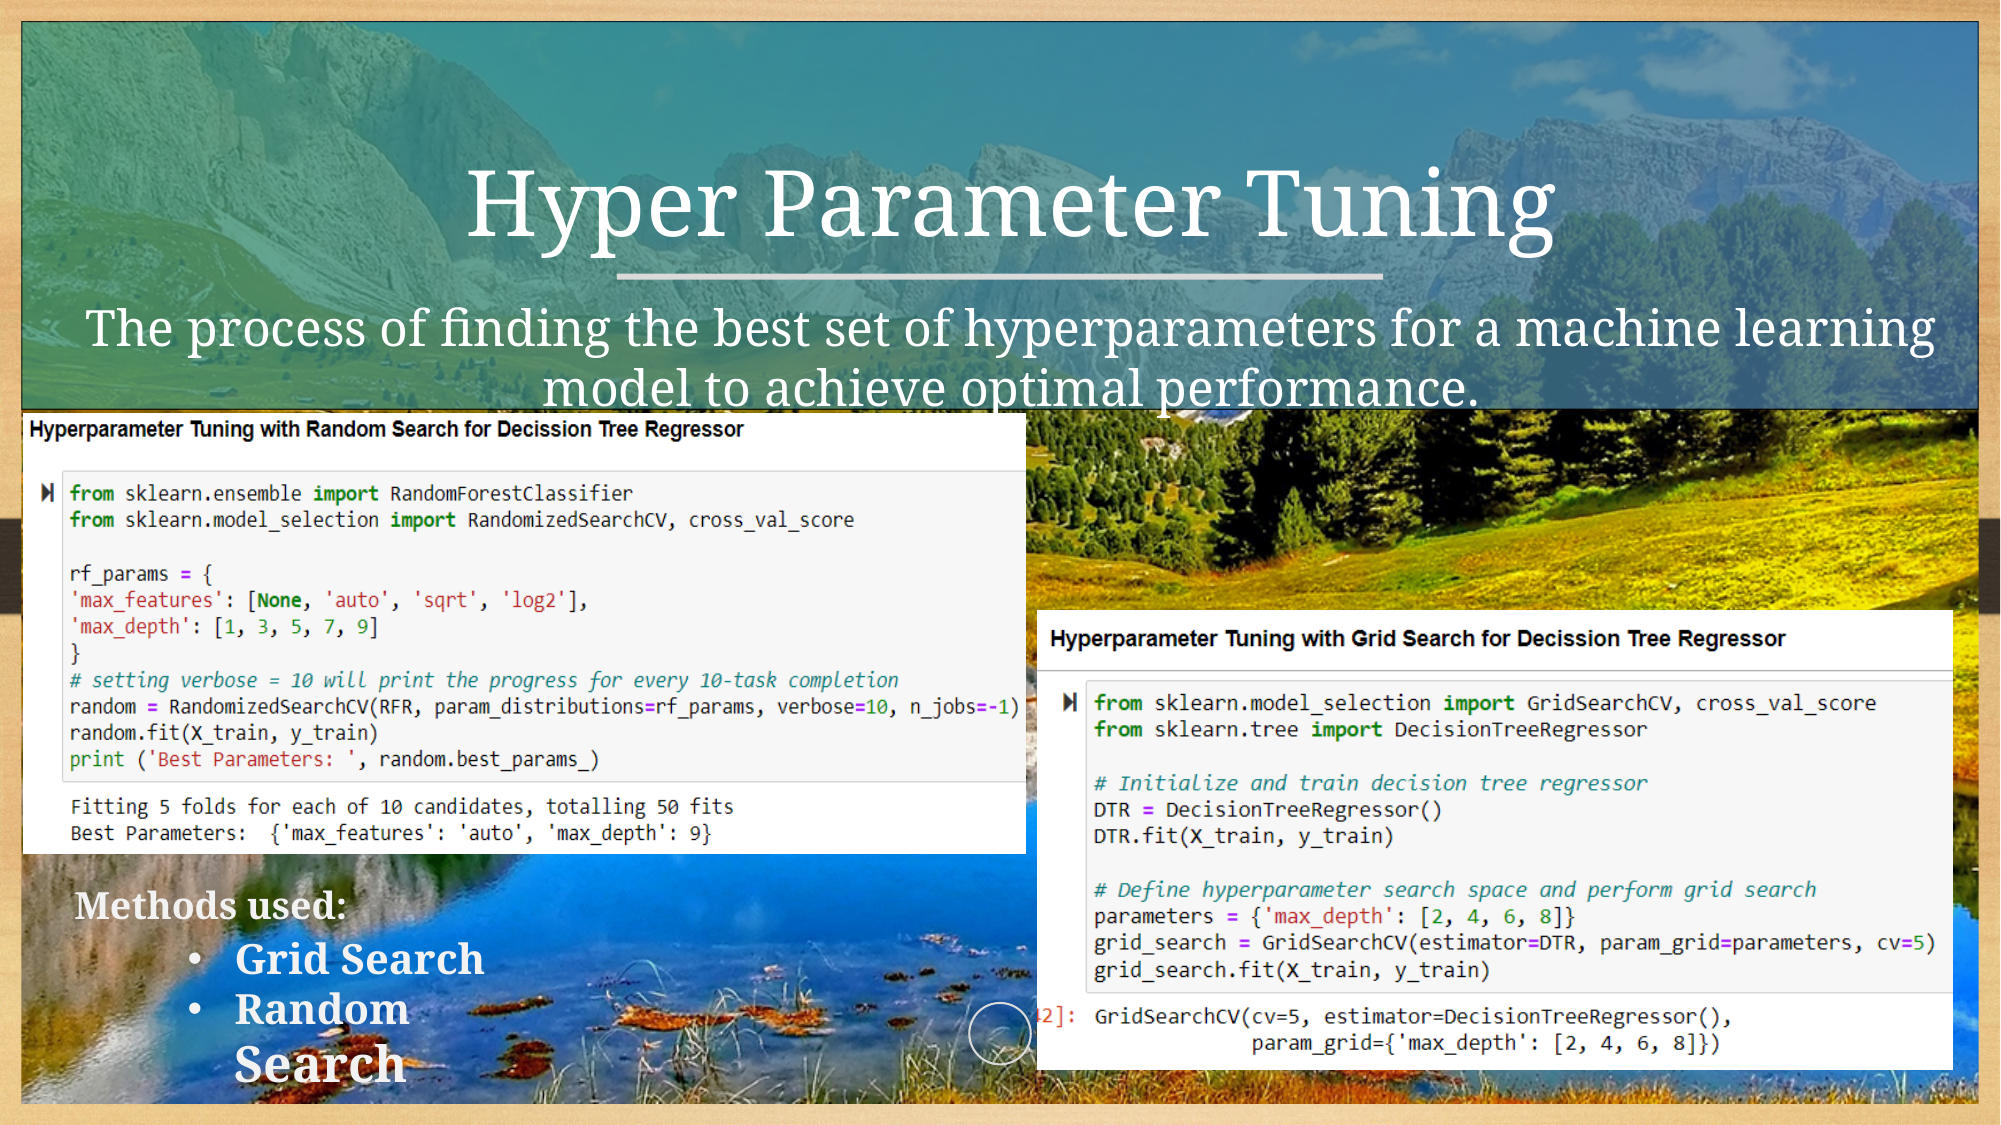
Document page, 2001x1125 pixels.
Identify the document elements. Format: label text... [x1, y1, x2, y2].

list The process of finding the best set of hyperparameters for a machine learning model to achieve optimal performance. [70, 288, 1954, 414]
text_box Methods used: [59, 874, 585, 935]
text_box Grid Search Random Search [172, 925, 585, 1101]
title Hyper Parameter Tuning [137, 91, 1863, 309]
picture [0, 0, 2001, 1125]
